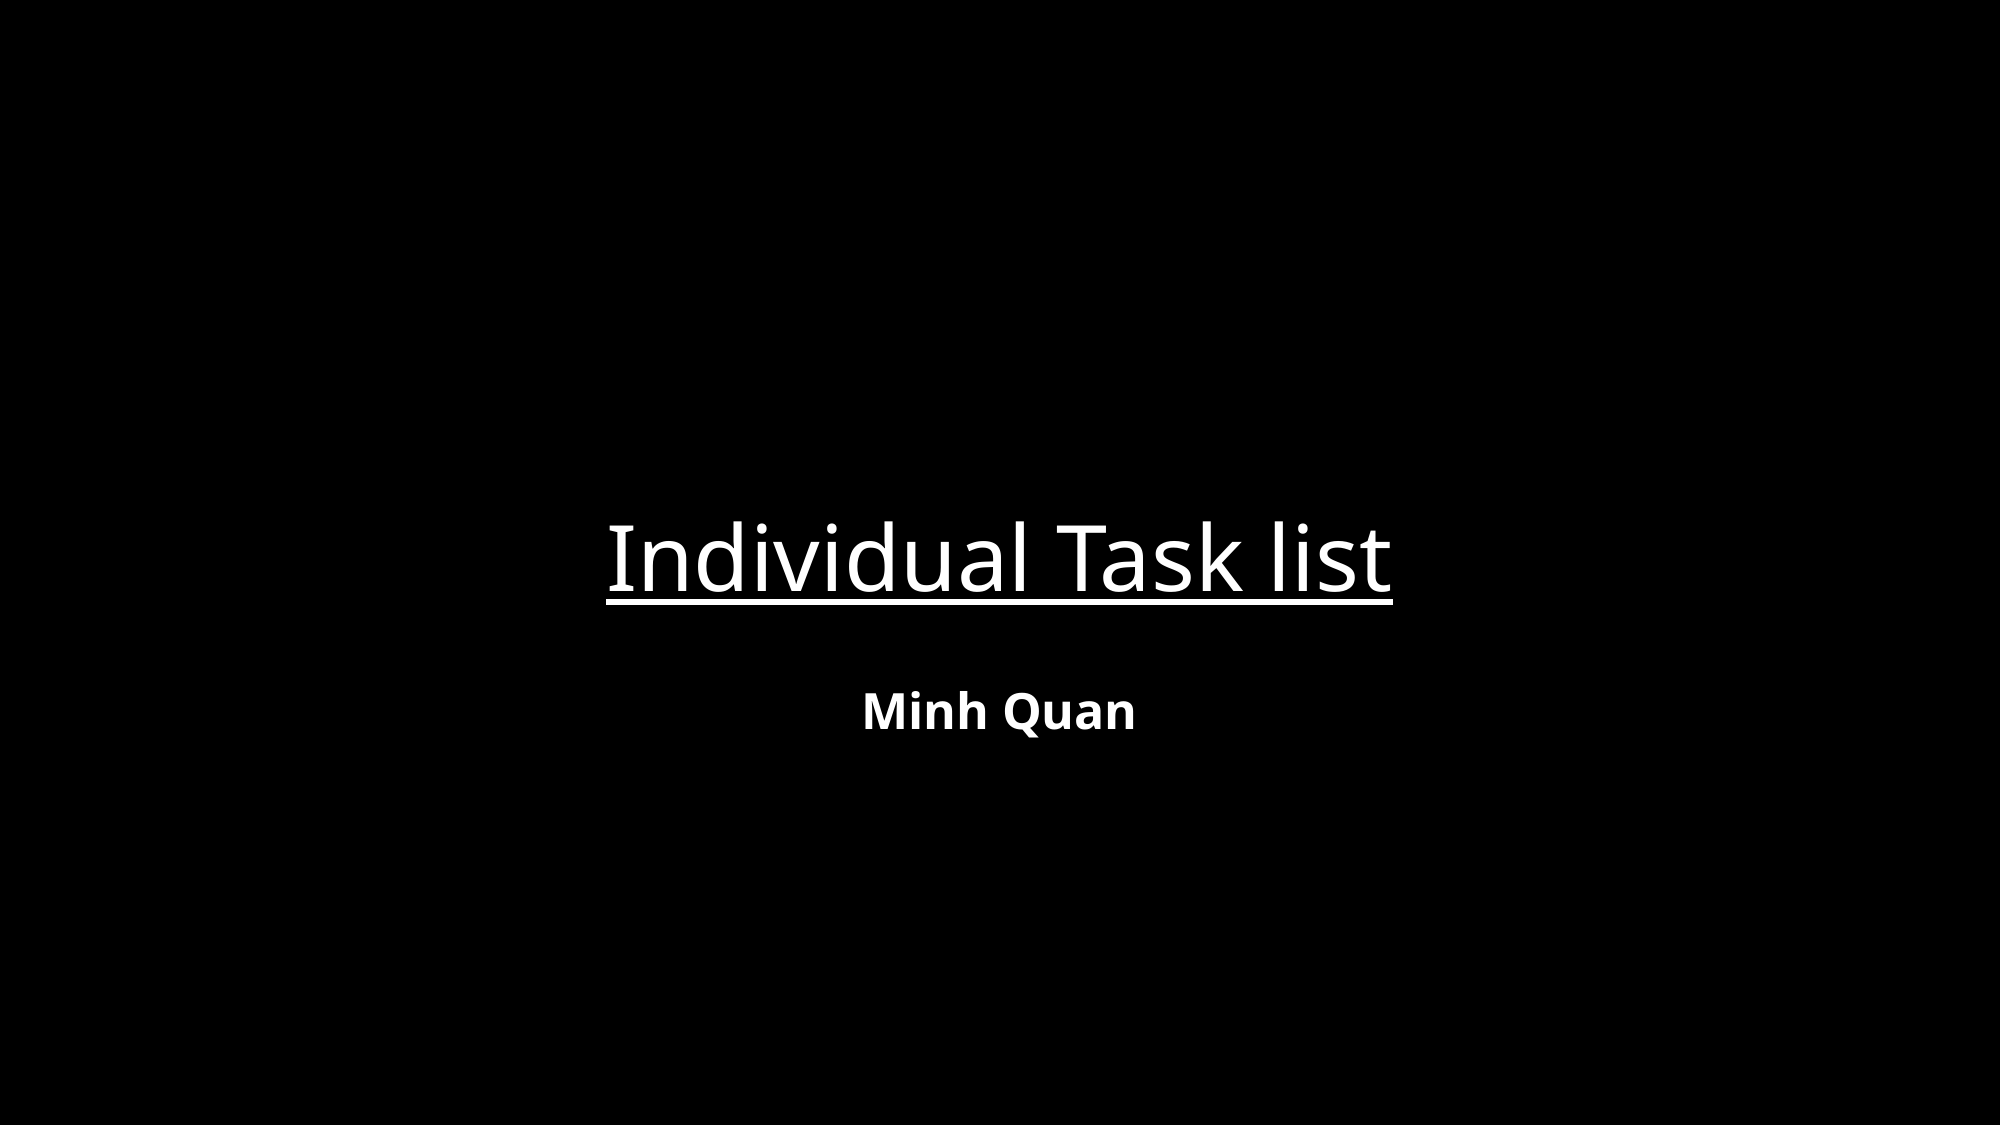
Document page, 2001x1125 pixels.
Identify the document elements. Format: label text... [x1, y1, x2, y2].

text_box Minh Quan [136, 605, 1862, 823]
title Individual Task list [137, 453, 1863, 671]
